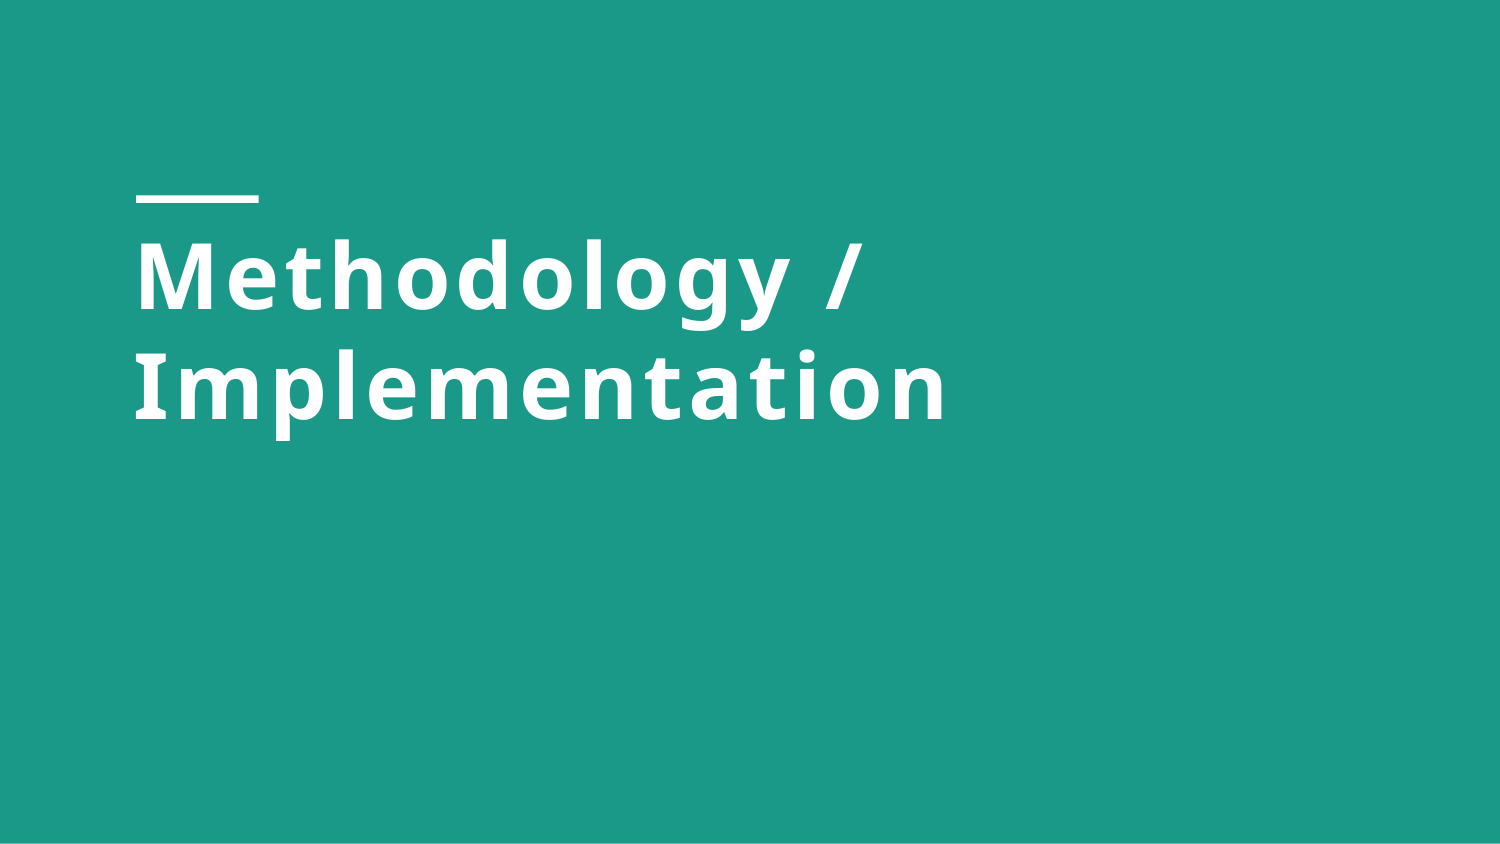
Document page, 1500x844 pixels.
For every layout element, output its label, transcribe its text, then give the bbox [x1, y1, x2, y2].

title Methodology / Implementation [131, 215, 1163, 438]
